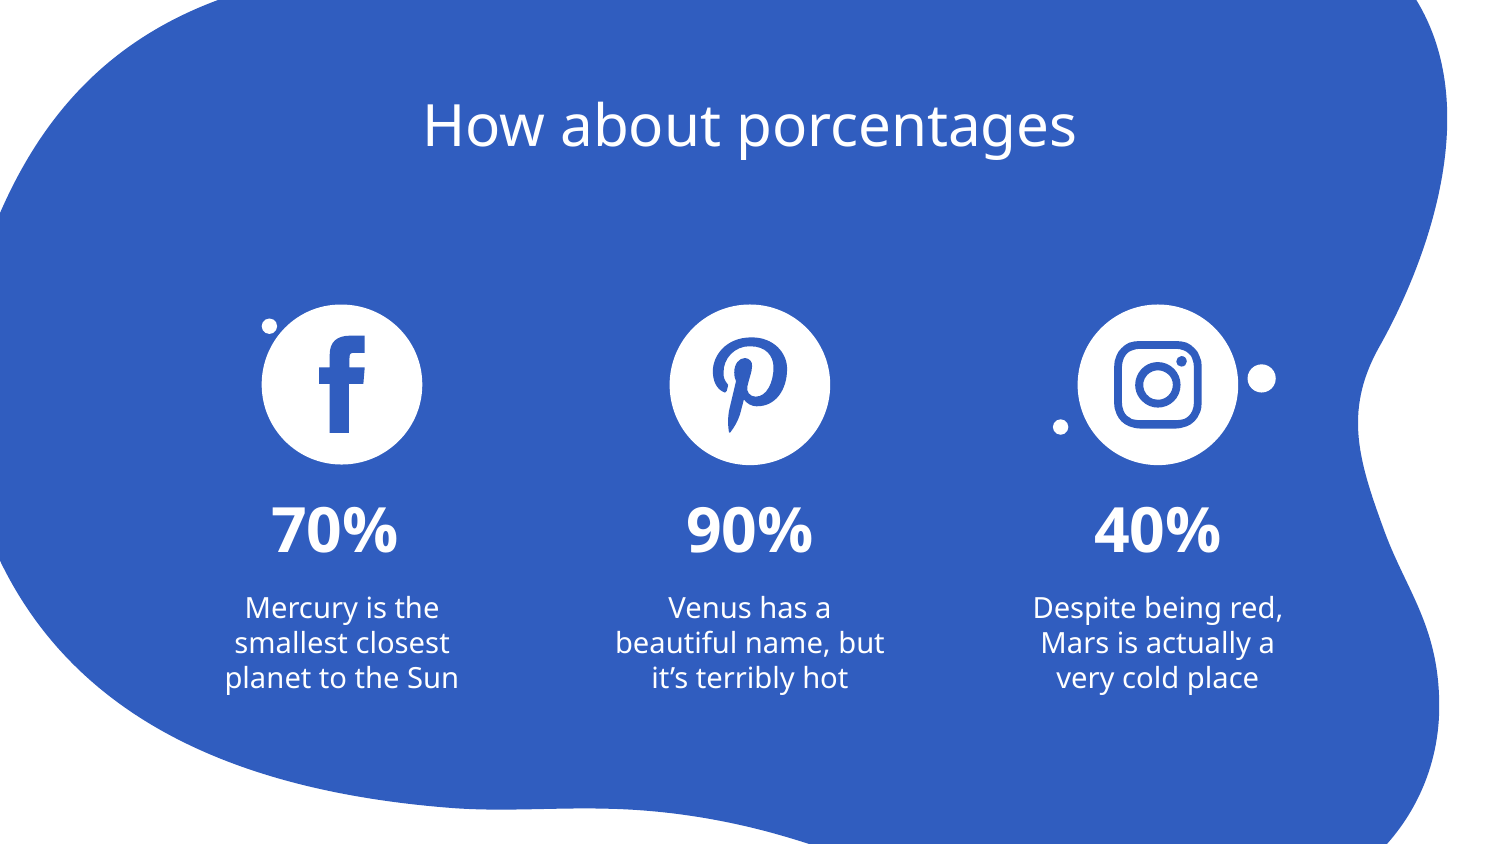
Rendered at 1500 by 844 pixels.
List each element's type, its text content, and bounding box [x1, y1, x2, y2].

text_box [1077, 304, 1239, 466]
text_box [669, 304, 831, 466]
subtitle Mercury is the smallest closest planet to the Sun [187, 574, 497, 706]
subtitle 90% [632, 475, 868, 574]
subtitle Despite being red, Mars is actually a very cold place [1003, 574, 1313, 706]
subtitle 40% [1040, 475, 1276, 574]
text_box [1052, 419, 1069, 435]
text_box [261, 304, 423, 465]
text_box [1247, 364, 1276, 393]
subtitle 70% [217, 475, 453, 574]
title How about porcentages [51, 72, 1449, 167]
subtitle Venus has a beautiful name, but it’s terribly hot [595, 574, 905, 706]
